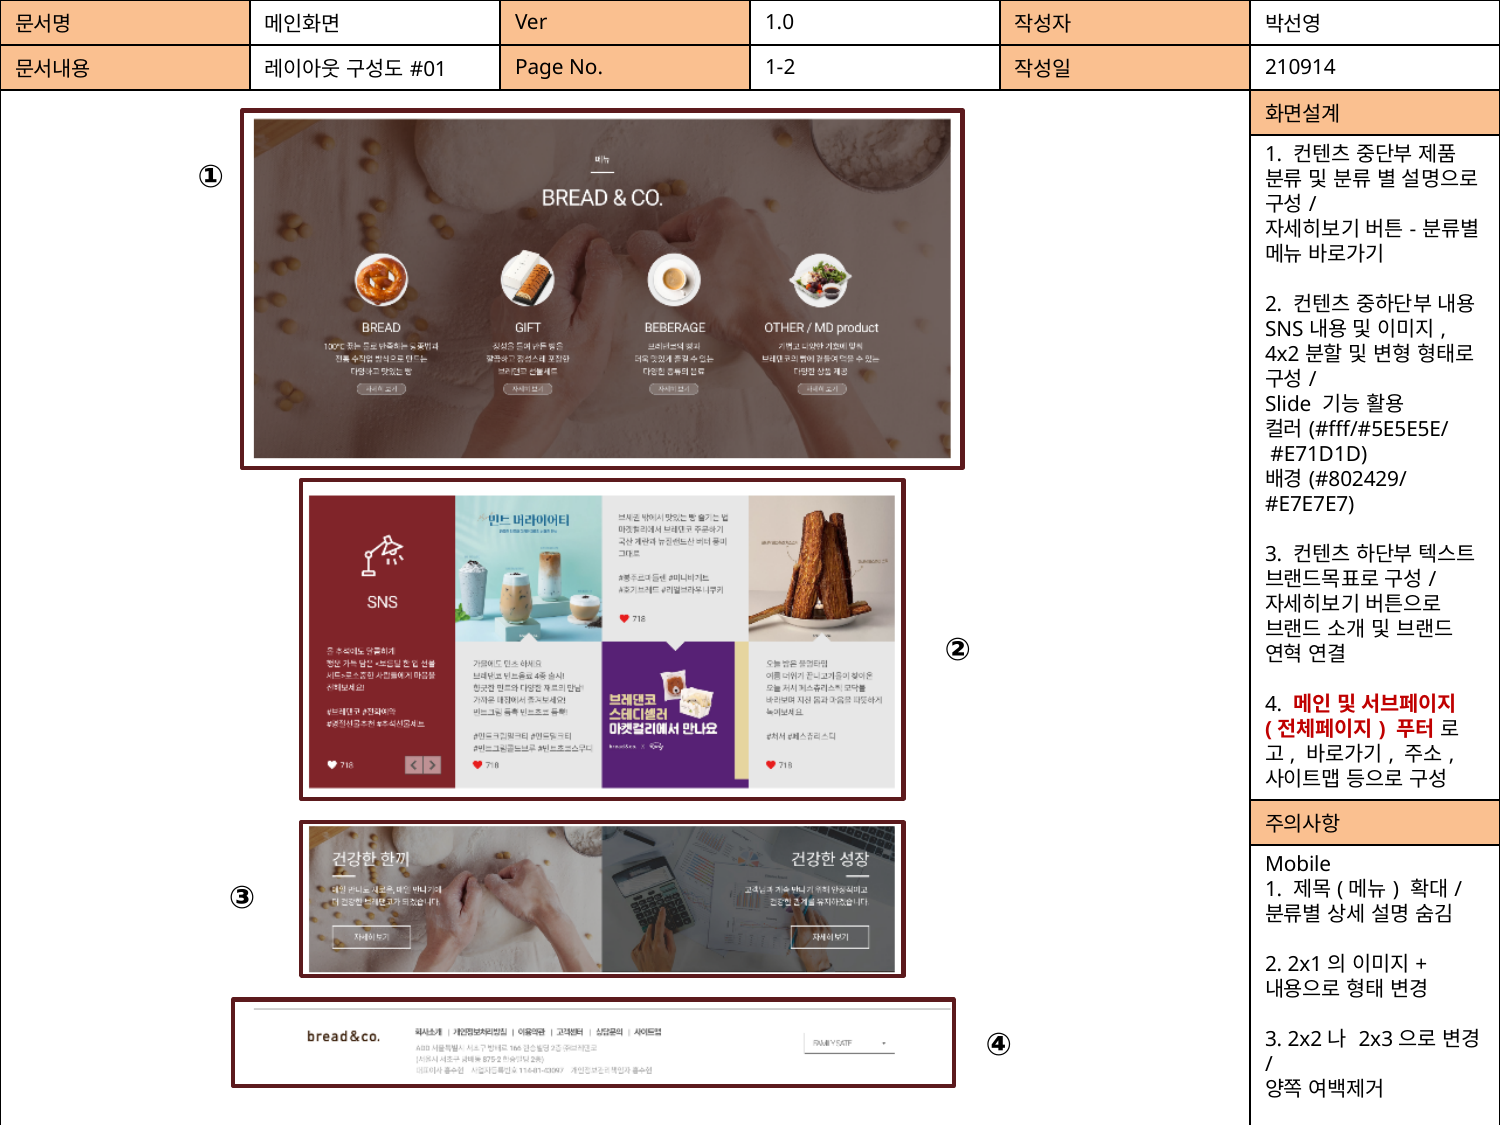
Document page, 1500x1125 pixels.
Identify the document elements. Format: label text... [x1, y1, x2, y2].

text_box [240, 108, 965, 470]
text_box ③ [213, 869, 248, 922]
table_cell 화면설계 [1251, 91, 1499, 134]
table_header Ver [501, 1, 749, 44]
table_cell 1-2 [751, 46, 999, 89]
table_cell 문서내용 [1, 46, 249, 89]
picture [253, 116, 951, 1102]
table_cell Mobile 1. 제목(메뉴) 확대/ 분류별 상세 설명 숨김 2. 2x1의 이미지+내용으로 형태 변경 3. 2x2나 2x3으로 변경/ 양쪽 여백제거 4. 푸터의 배치 및 크기 모바일에 맞게 변경 [1251, 846, 1499, 1125]
table_header 1.0 [751, 1, 999, 44]
table_cell 210914 [1251, 46, 1499, 89]
table_cell 주의사항 [1251, 801, 1499, 844]
table_cell 1. 컨텐츠 중단부 제품 분류 및 분류 별 설명으로 구성/ 자세히보기 버튼-분류별 메뉴 바로가기 2. 컨텐츠 중하단부 내용 SNS내용 및 이미지, 4x2분할 및 변형 형태로 구성/ Slide 기능 활용 컬러(#fff/#5E5E5E/ #E71D1D) 배경(#802429/#E7E7E7) 3. 컨텐츠 하단부 텍스트 브랜드목표로 구성/ 자세히보기 버튼으로 브랜드 소개 및 브랜드 연혁 연결 4. 메인 및 서브페이지 (전체페이지) 푸터 로고, 바로가기, 주소, 사이트맵 등으로 구성 [1251, 136, 1499, 799]
table_cell 레이아웃 구성도#01 [251, 46, 499, 89]
table_header 메인화면 [251, 1, 499, 44]
table_cell Page No. [501, 46, 749, 89]
table_cell [1, 91, 1249, 1125]
table_header 박선영 [1251, 1, 1499, 44]
text_box ④ [970, 1016, 1028, 1069]
text_box ② [957, 621, 986, 674]
table_header 문서명 [1, 1, 249, 44]
table_header 작성자 [1001, 1, 1249, 44]
text_box [231, 997, 248, 1088]
table_cell 작성일 [1001, 46, 1249, 89]
text_box ① [183, 148, 240, 202]
